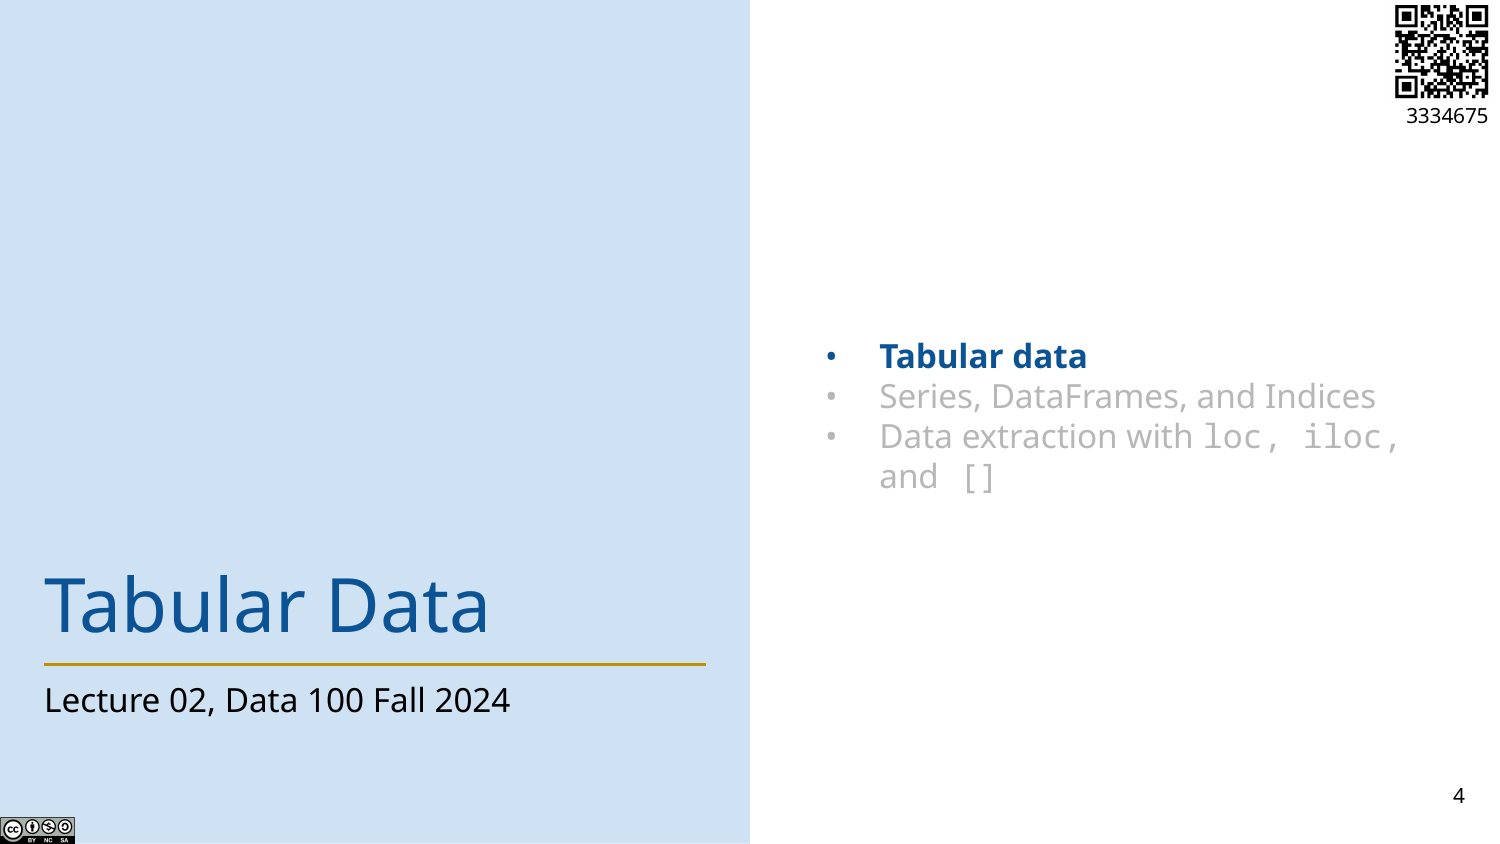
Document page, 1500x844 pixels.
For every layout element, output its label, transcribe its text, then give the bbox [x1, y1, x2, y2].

slide_number 4 [1389, 764, 1480, 830]
list Tabular data Series, DataFrames, and Indices Data extraction with loc, iloc, and [] [789, 65, 1446, 765]
picture [1389, 0, 1493, 103]
subtitle Lecture 02, Data 100 Fall 2024 [29, 667, 712, 732]
title Tabular Data [29, 328, 692, 663]
picture [0, 817, 75, 844]
